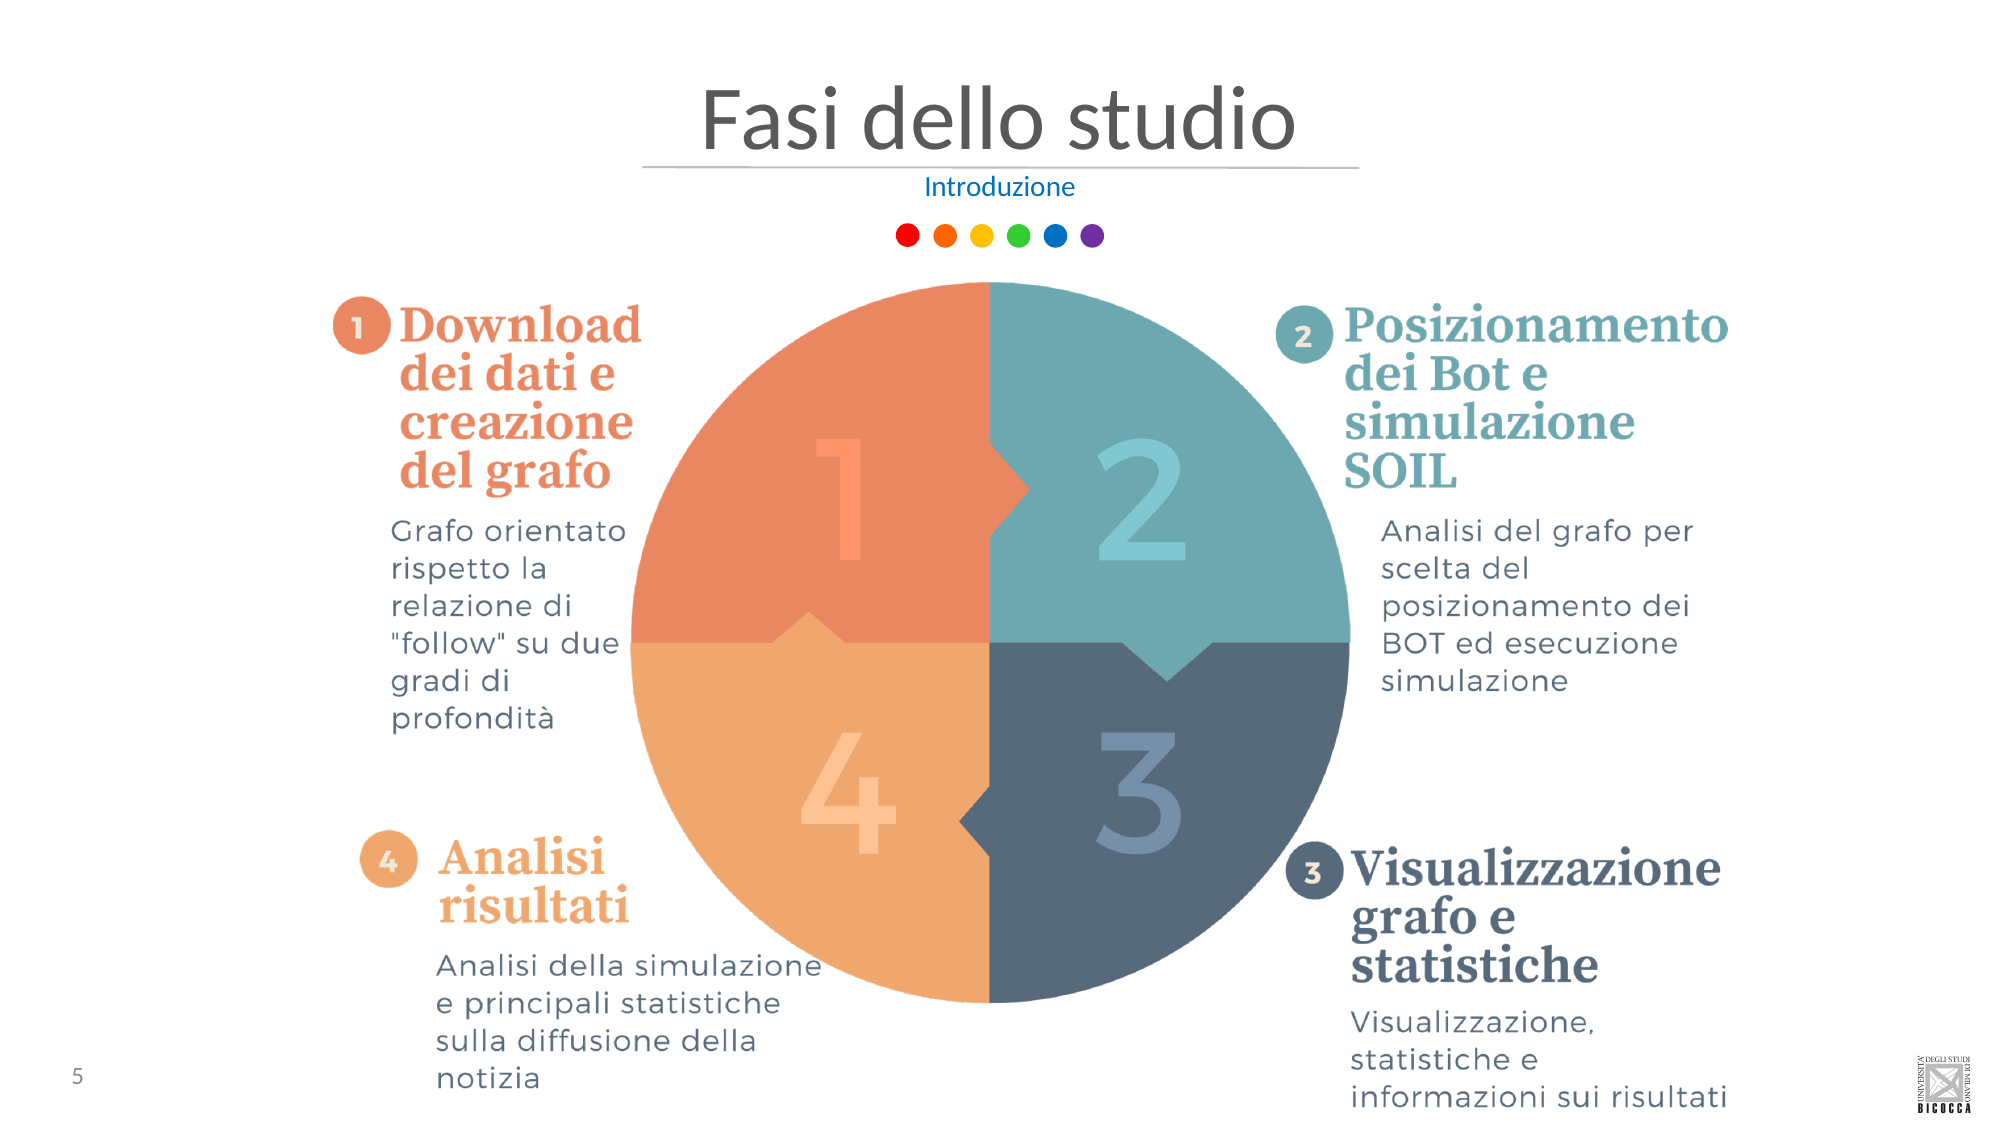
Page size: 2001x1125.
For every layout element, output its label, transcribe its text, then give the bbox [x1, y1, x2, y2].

picture [311, 134, 1732, 1125]
slide_number 5 [56, 1044, 311, 1105]
picture [1913, 1054, 1975, 1115]
title Fasi dello studio [137, 54, 1863, 178]
